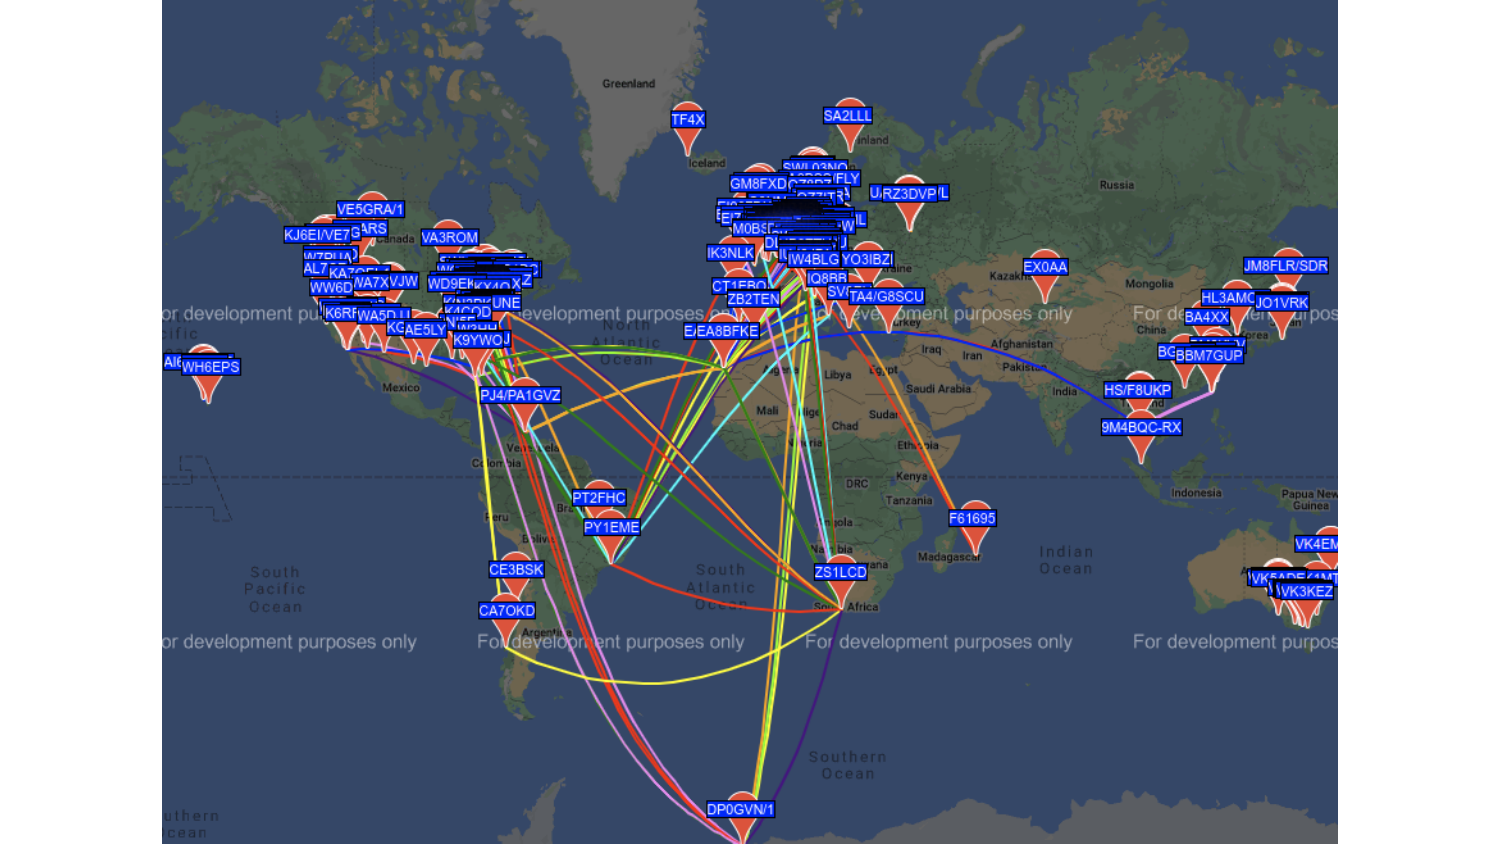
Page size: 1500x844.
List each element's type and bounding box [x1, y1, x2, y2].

picture [162, 0, 1338, 844]
